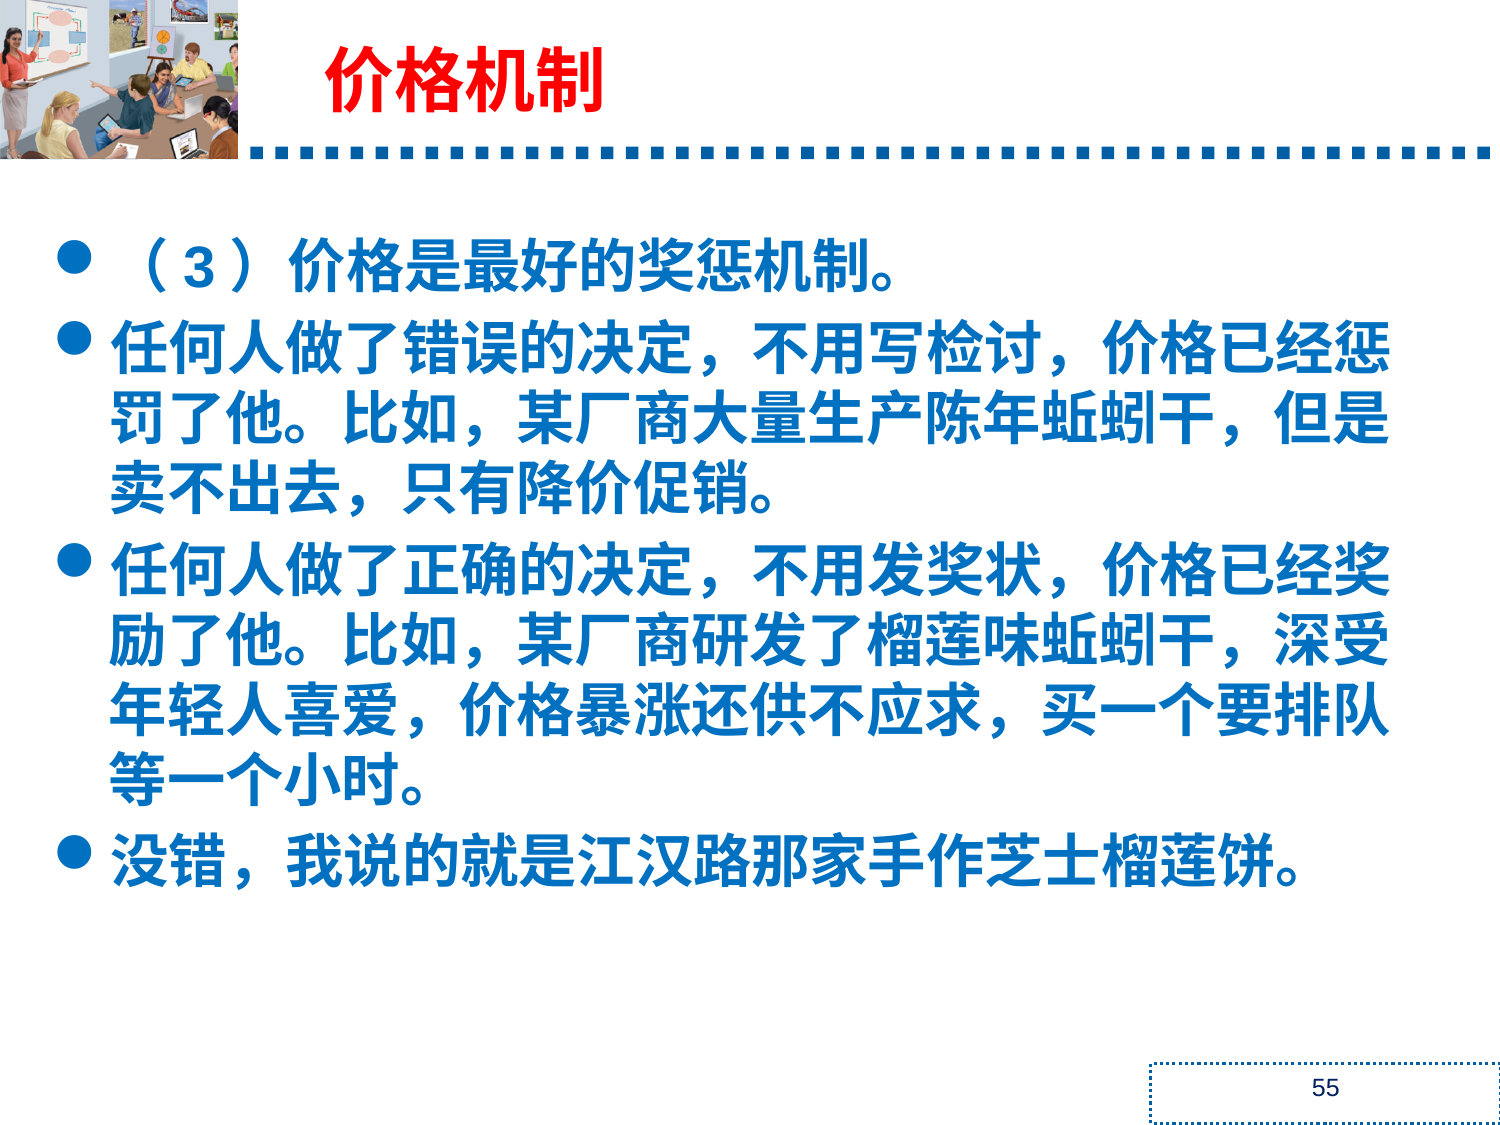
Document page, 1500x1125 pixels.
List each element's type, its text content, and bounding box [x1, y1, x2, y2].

text_box （3）价格是最好的奖惩机制。 任何人做了错误的决定，不用写检讨，价格已经惩罚了他。比如，某厂商大量生产陈年蚯蚓干，但是卖不出去，只有降价促销。 任何人做了正确的决定，不用发奖状，价格已经奖励了他。比如，某厂商研发了榴莲味蚯蚓干，深受年轻人喜爱，价格暴涨还供不应求，买一个要排队等一个小时。 没错，我说的就是江汉路那家手作芝士榴莲饼。 [37, 221, 1442, 1089]
slide_number 55 [1149, 1062, 1500, 1125]
text_box 价格机制 [308, 28, 622, 129]
picture [0, 0, 238, 159]
